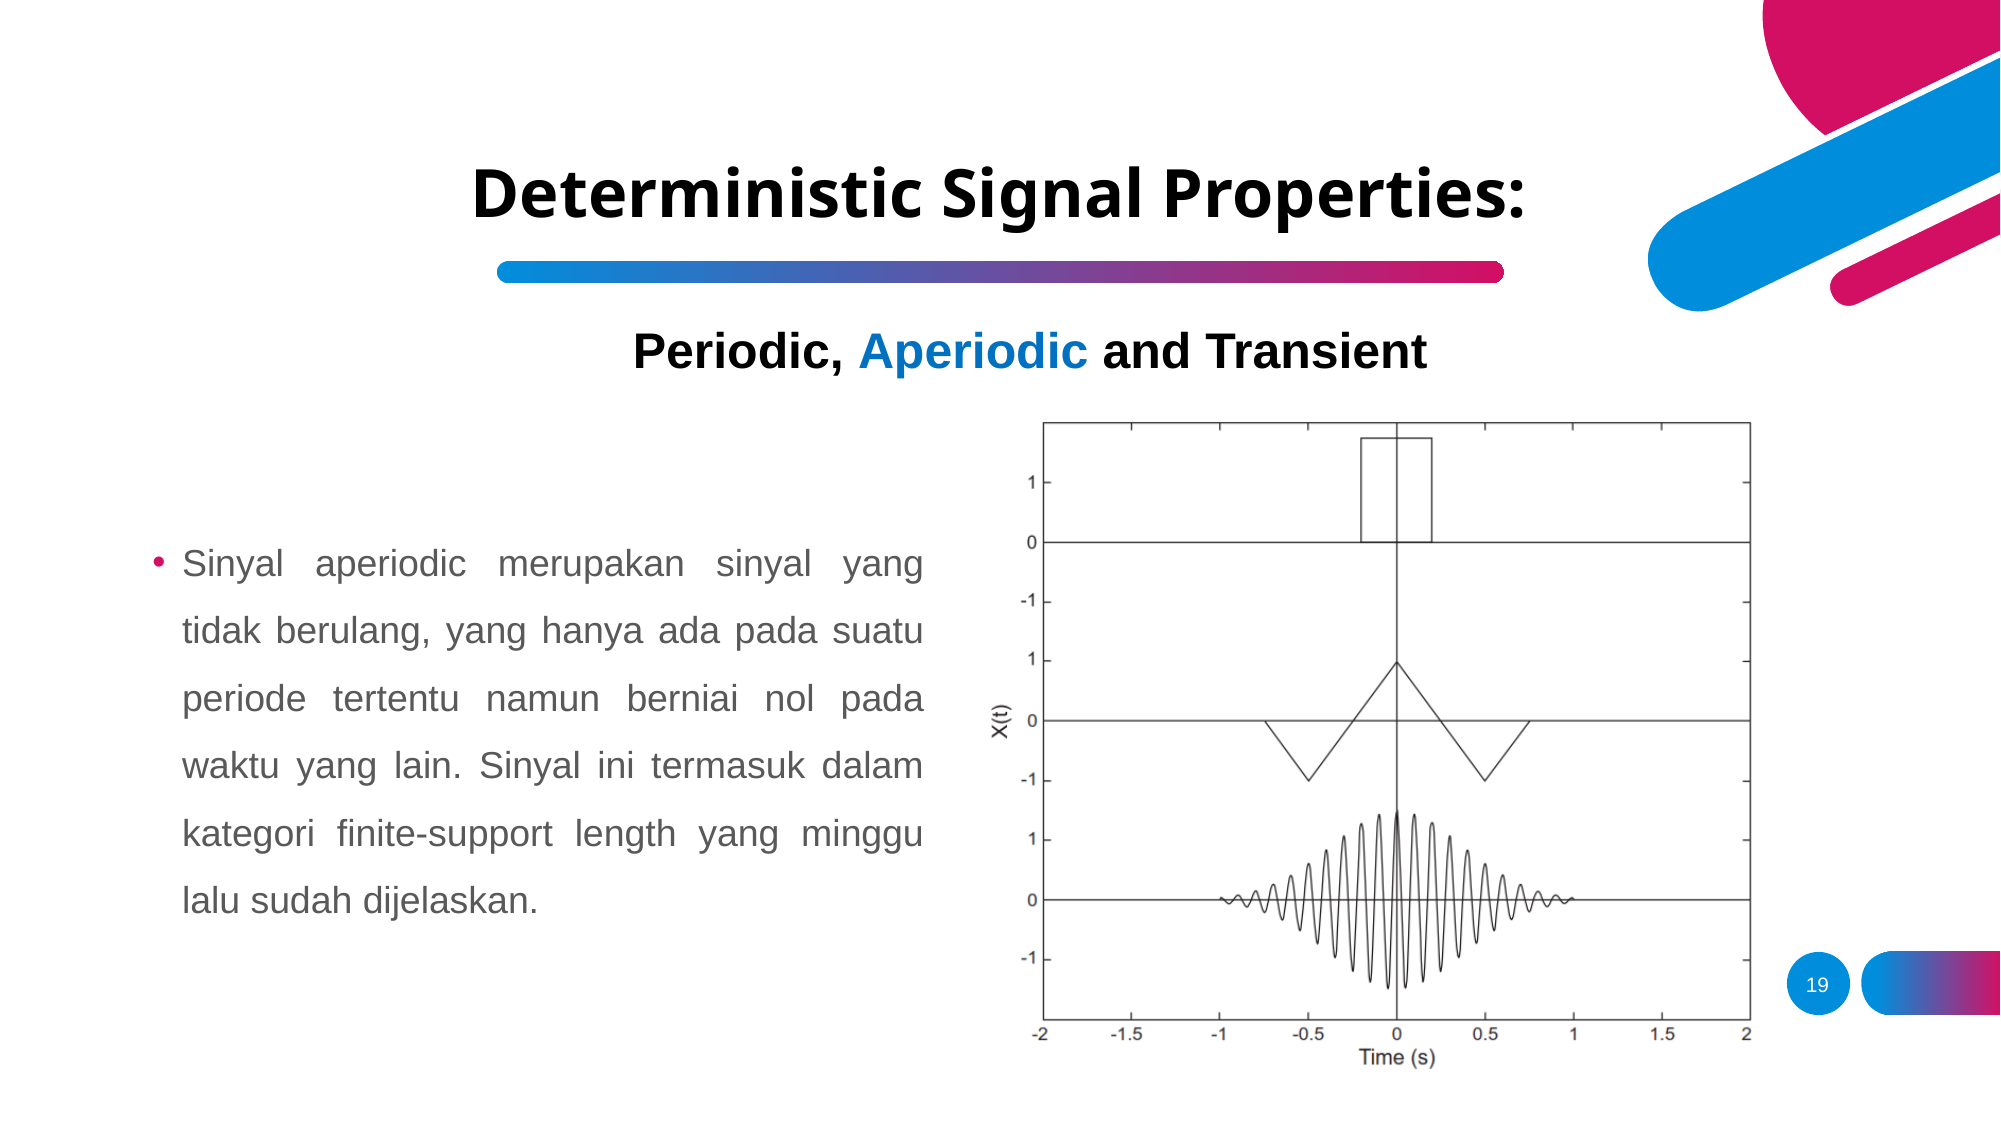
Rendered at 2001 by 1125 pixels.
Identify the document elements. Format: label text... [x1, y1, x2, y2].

text_box Sinyal aperiodic merupakan sinyal yang tidak berulang, yang hanya ada pada suatu periode tertentu namun berniai nol pada waktu yang lain. Sinyal ini termasuk dalam kategori finite-support length yang minggu lalu sudah dijelaskan. [137, 508, 939, 955]
slide_number 19 [1773, 954, 1863, 1015]
title Deterministic Signal Properties: [136, 128, 1862, 240]
picture [971, 402, 1773, 1072]
text_box Periodic, Aperiodic and Transient [619, 310, 1442, 386]
